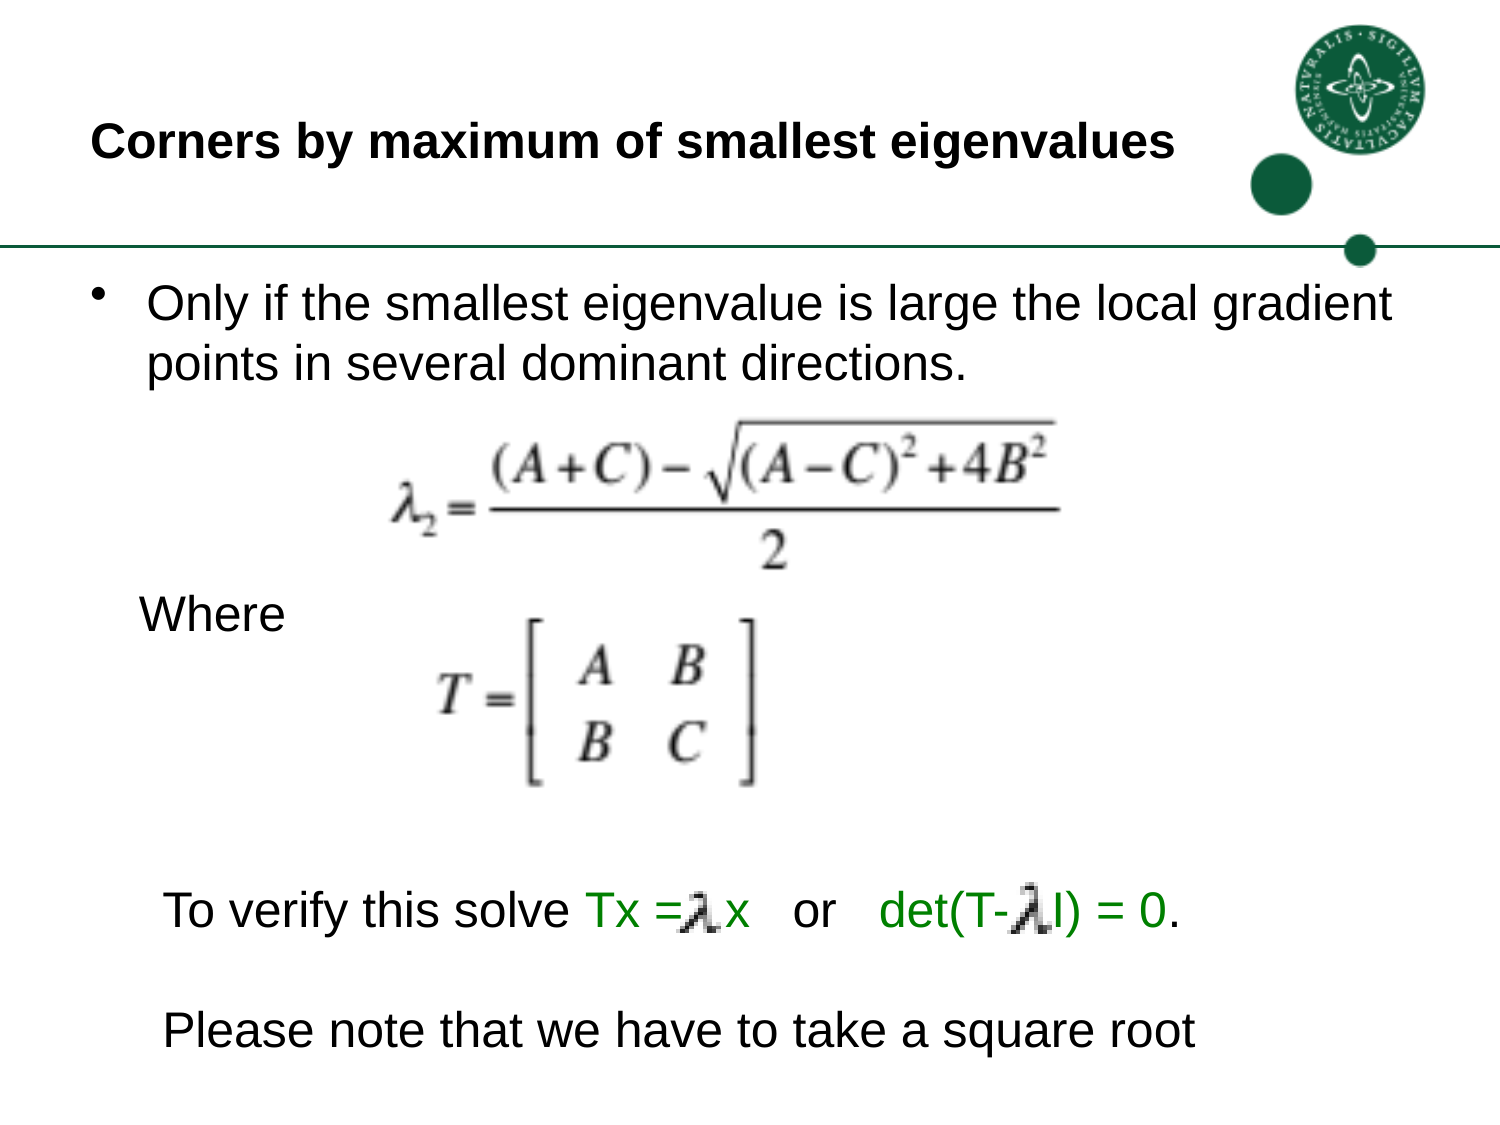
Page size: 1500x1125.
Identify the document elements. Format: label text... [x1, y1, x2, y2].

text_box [430, 609, 763, 792]
picture [1250, 24, 1500, 245]
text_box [997, 869, 1058, 944]
list Only if the smallest eigenvalue is large the local gradient points in several dominant directions. [74, 262, 1426, 1006]
title Corners by maximum of smallest eigenvalues [74, 44, 1426, 233]
text_box Where [123, 574, 1164, 649]
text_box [666, 881, 727, 941]
picture [1250, 248, 1500, 268]
text_box To verify this solve Tx = x or det(T- I) = 0. Please note that we have to take a square root [147, 869, 1282, 1065]
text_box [383, 408, 1069, 575]
